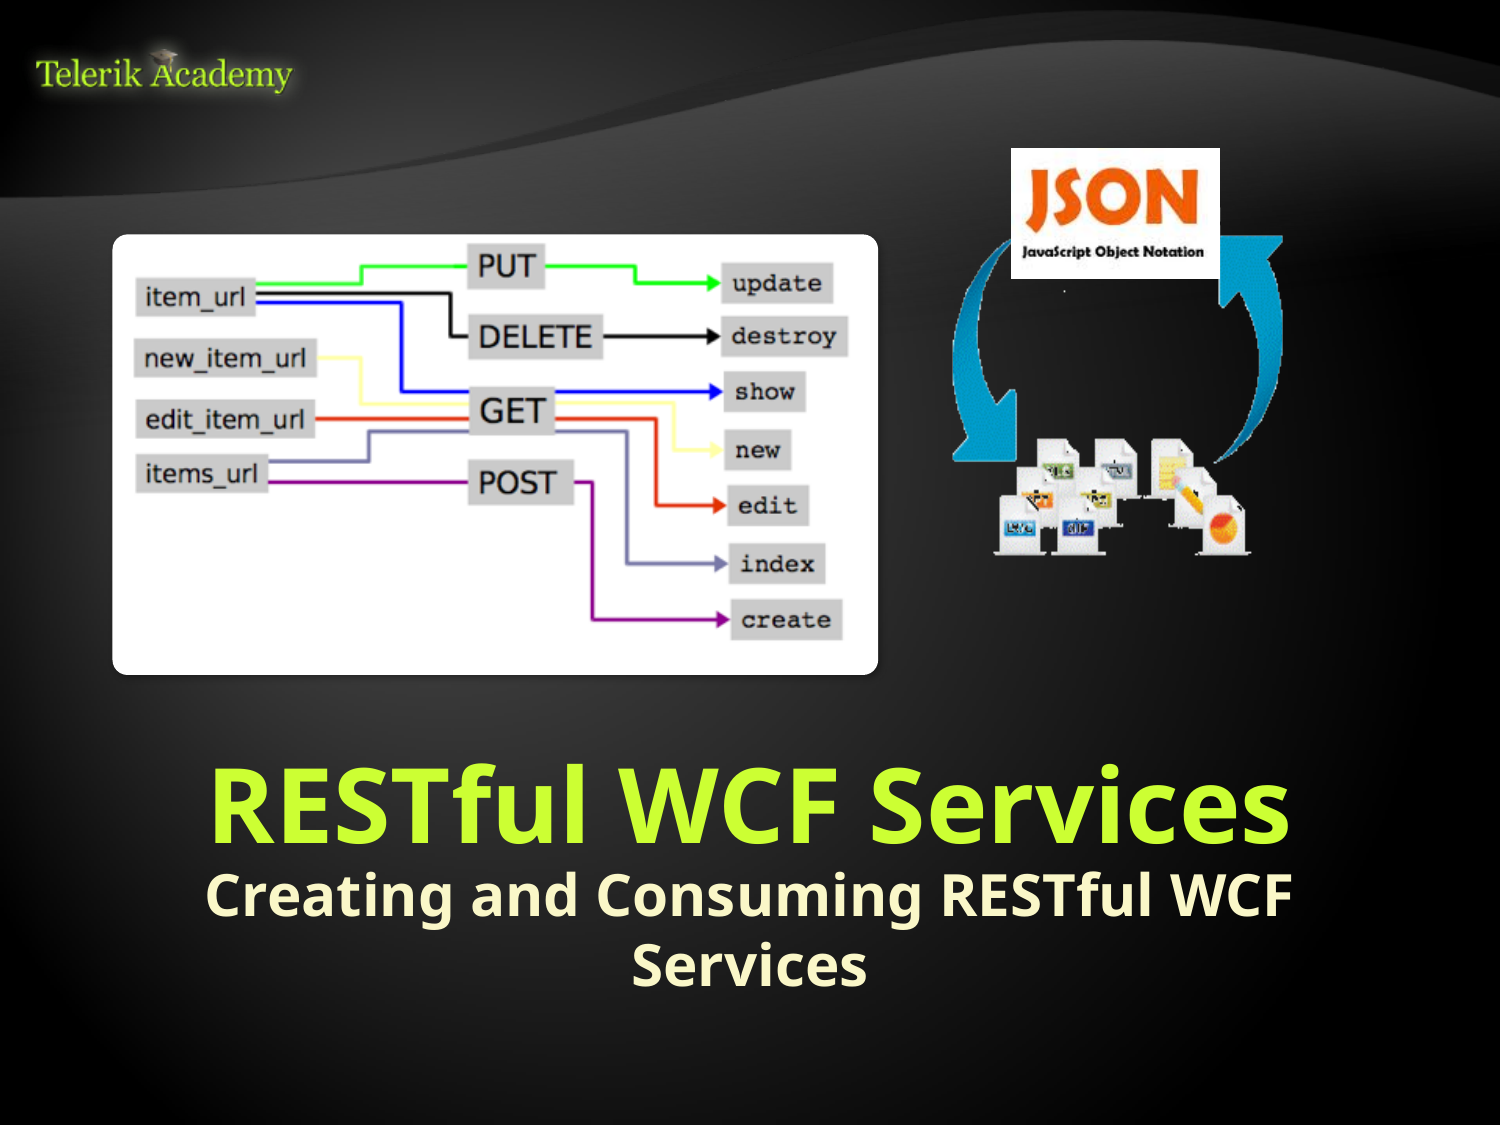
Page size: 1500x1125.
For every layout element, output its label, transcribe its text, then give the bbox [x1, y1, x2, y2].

picture [0, 0, 1500, 1125]
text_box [852, 146, 1376, 568]
title RESTful WCF Services [99, 750, 1400, 863]
subtitle Creating and Consuming RESTful WCF Services [99, 881, 1400, 975]
